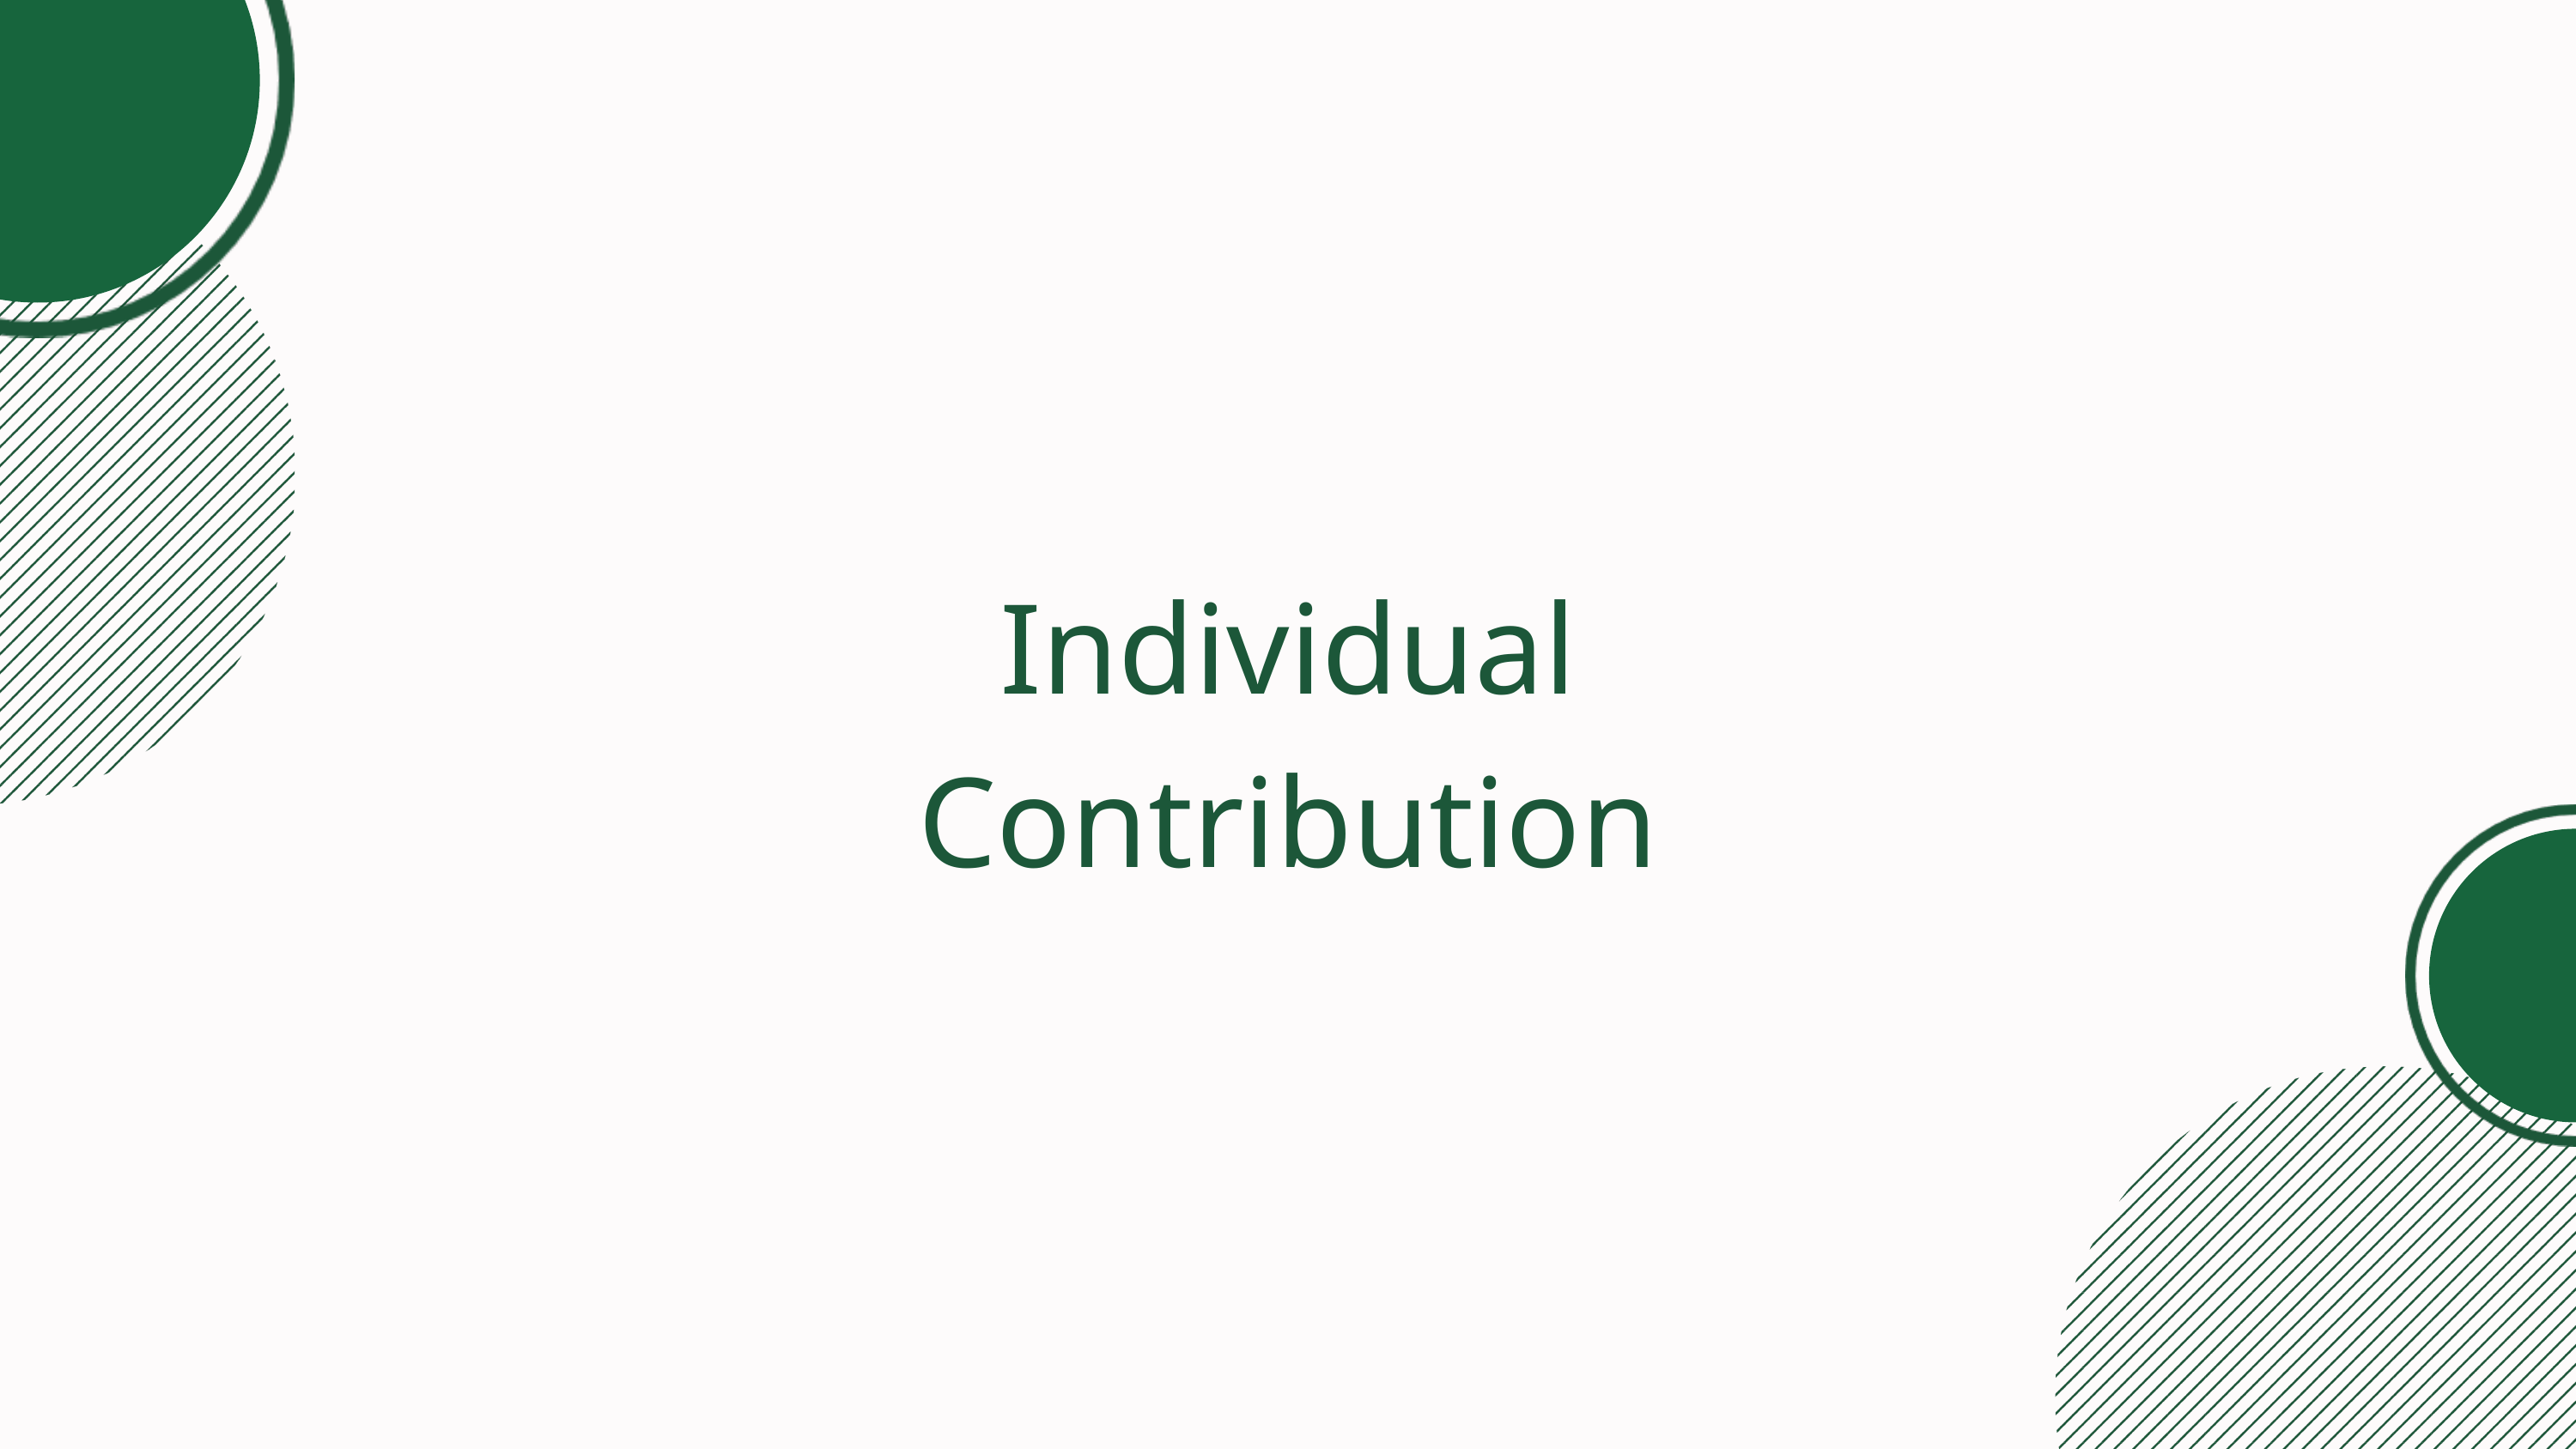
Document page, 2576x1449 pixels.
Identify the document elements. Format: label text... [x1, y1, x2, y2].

text_box [2405, 804, 2576, 1147]
text_box [0, 0, 295, 338]
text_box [2428, 828, 2576, 1123]
text_box [0, 338, 295, 805]
text_box [2055, 1066, 2576, 1449]
text_box Individual Contribution [896, 544, 1680, 893]
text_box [0, 0, 260, 303]
